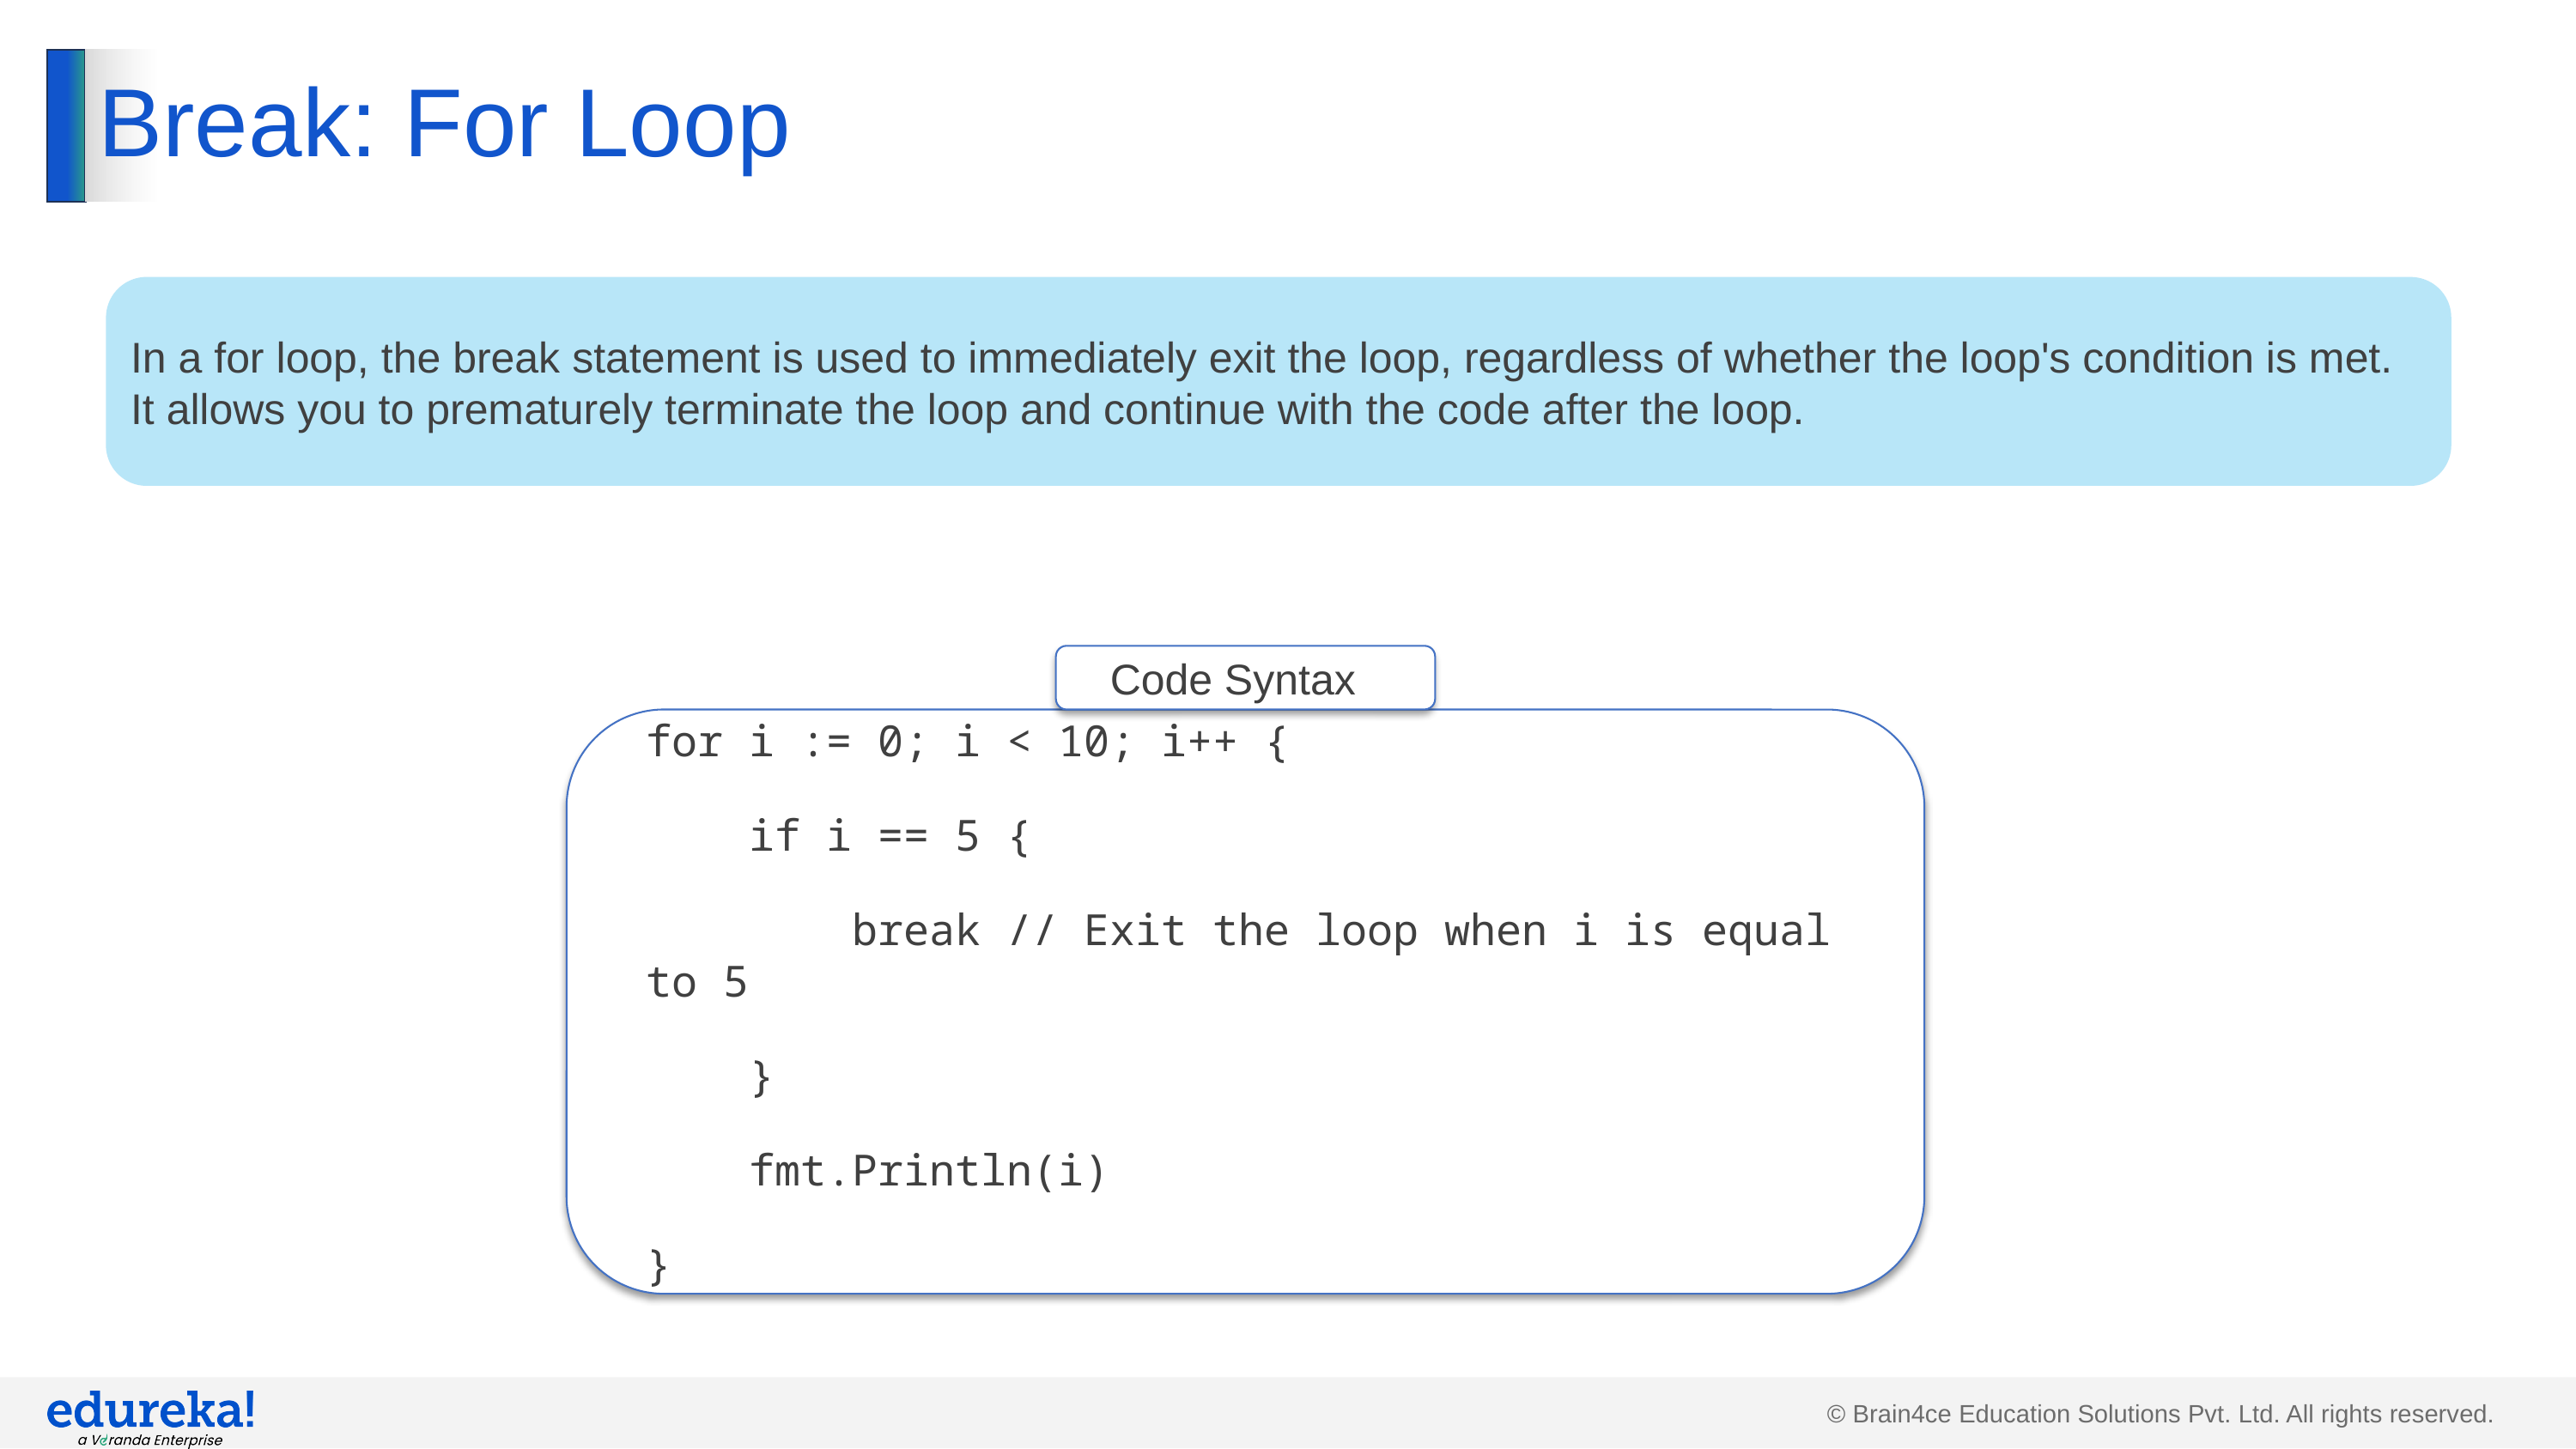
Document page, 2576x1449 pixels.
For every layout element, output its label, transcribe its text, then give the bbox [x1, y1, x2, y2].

text_box In a for loop, the break statement is used to immediately exit the loop, regardless of whether the loop's condition is met. It allows you to prematurely terminate the loop and continue with the code after the loop. [106, 276, 2451, 486]
text_box for i := 0; i < 10; i++ { if i == 5 { break // Exit the loop when i is equal to 5 } fmt.Println(i) } [566, 709, 1925, 1294]
title Break: For Loop [85, 49, 2491, 202]
text_box Code Syntax [1055, 646, 1436, 710]
picture [47, 1391, 253, 1449]
